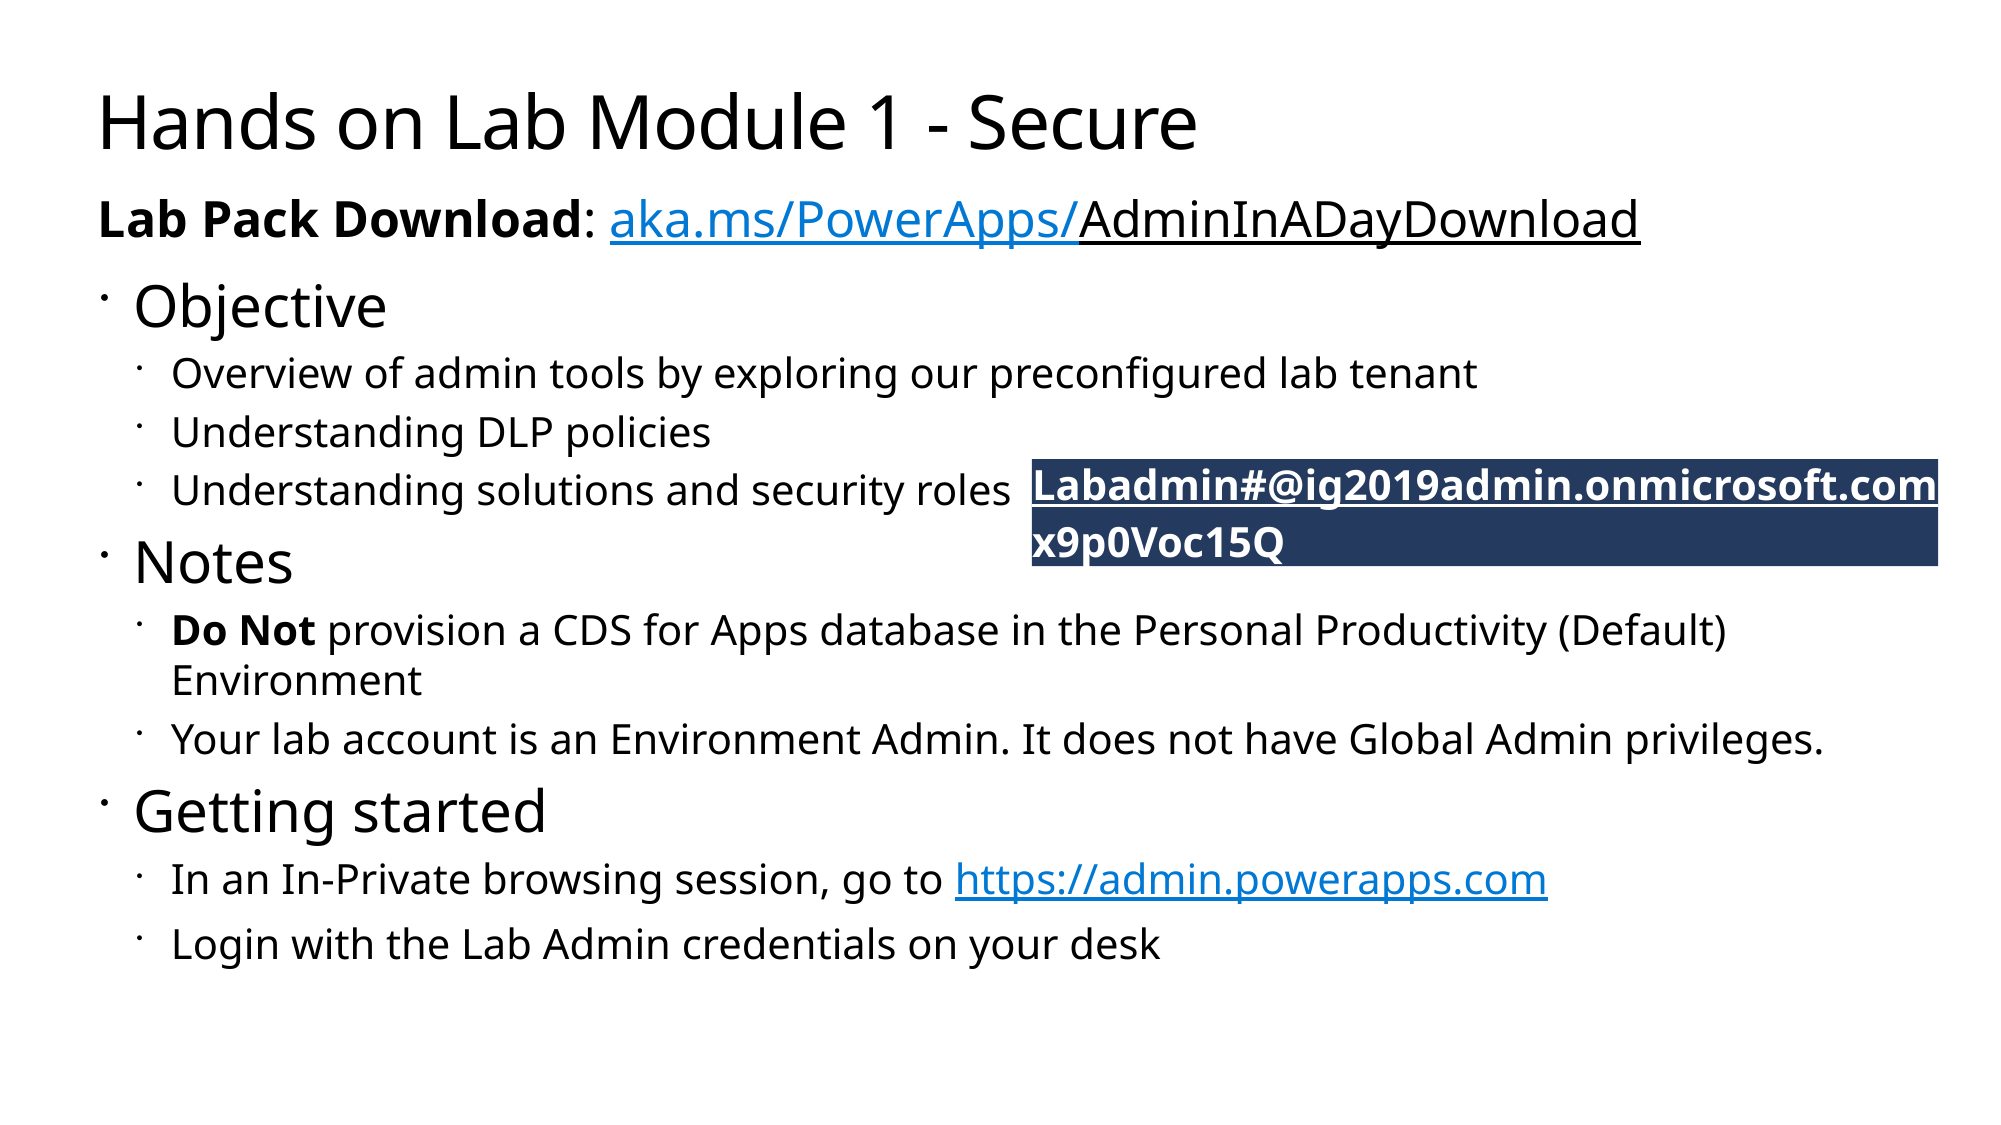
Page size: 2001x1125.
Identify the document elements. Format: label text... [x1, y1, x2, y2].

list Objective Overview of admin tools by exploring our preconfigured lab tenant Understanding DLP policies Understanding solutions and security roles Notes Do Not provision a CDS for Apps database in the Personal Productivity (Default) Environment Your lab account is an Environment Admin. It does not have Global Admin privileges. Getting started In an In-Private browsing session, go to https://admin.powerapps.com Login with the Lab Admin credentials on your desk [95, 268, 1904, 968]
text_box Lab Pack Download: aka.ms/PowerApps/AdminInADayDownload [97, 187, 1667, 256]
title Hands on Lab Module 1 - Secure [96, 75, 1904, 166]
text_box Labadmin#@ig2019admin.onmicrosoft.com x9p0Voc15Q [1031, 459, 1939, 567]
